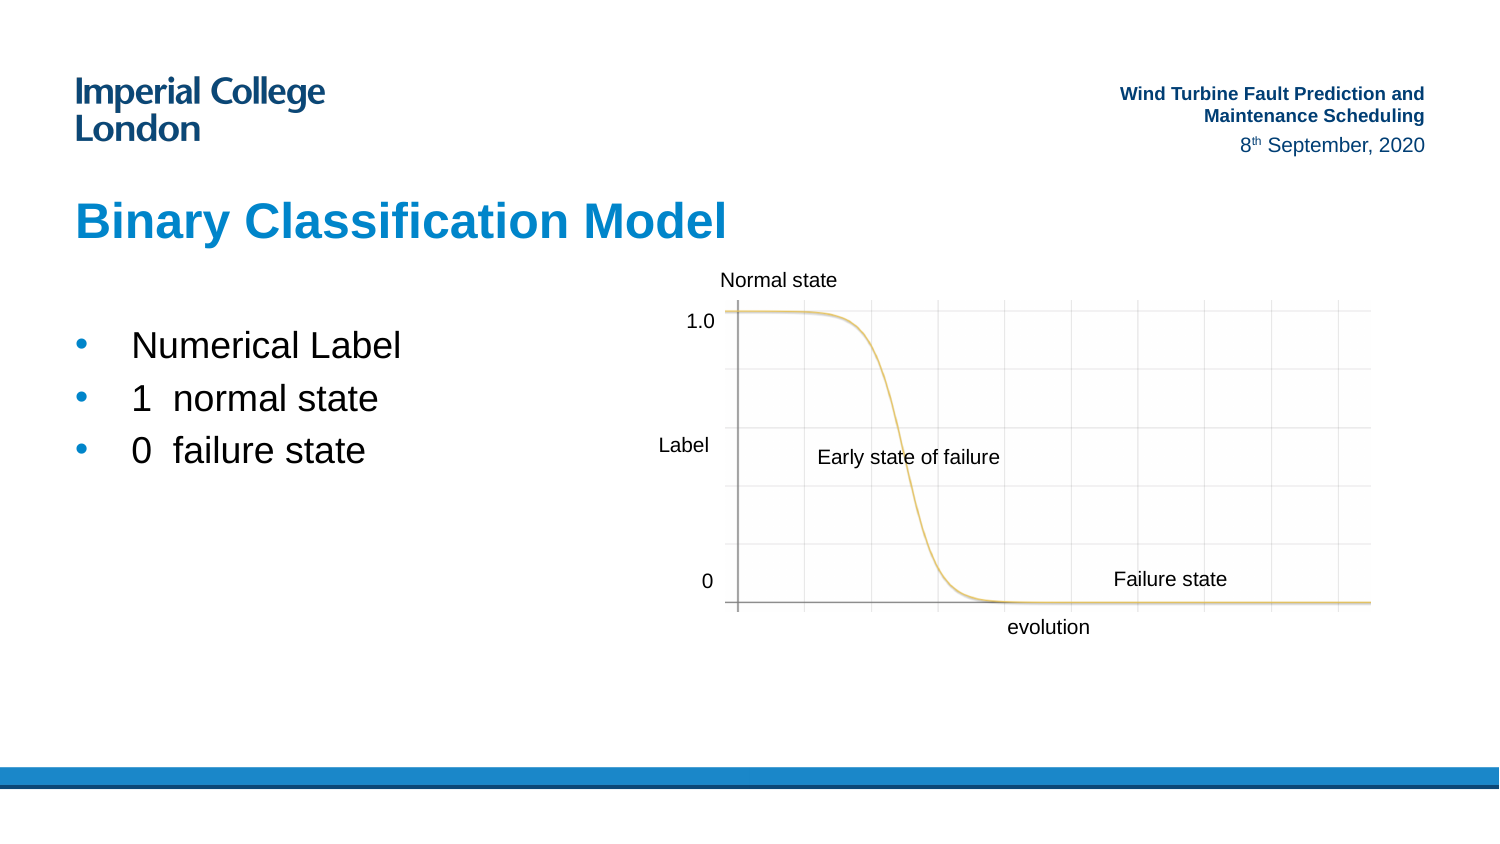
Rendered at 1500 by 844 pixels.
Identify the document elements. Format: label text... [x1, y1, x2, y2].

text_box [643, 259, 1244, 647]
picture [0, 0, 1499, 844]
list Wind Turbine Fault Prediction and Maintenance Scheduling [1075, 81, 1425, 120]
title Binary Classification Model [75, 183, 1425, 246]
text_box 8th September, 2020 [1187, 131, 1425, 163]
